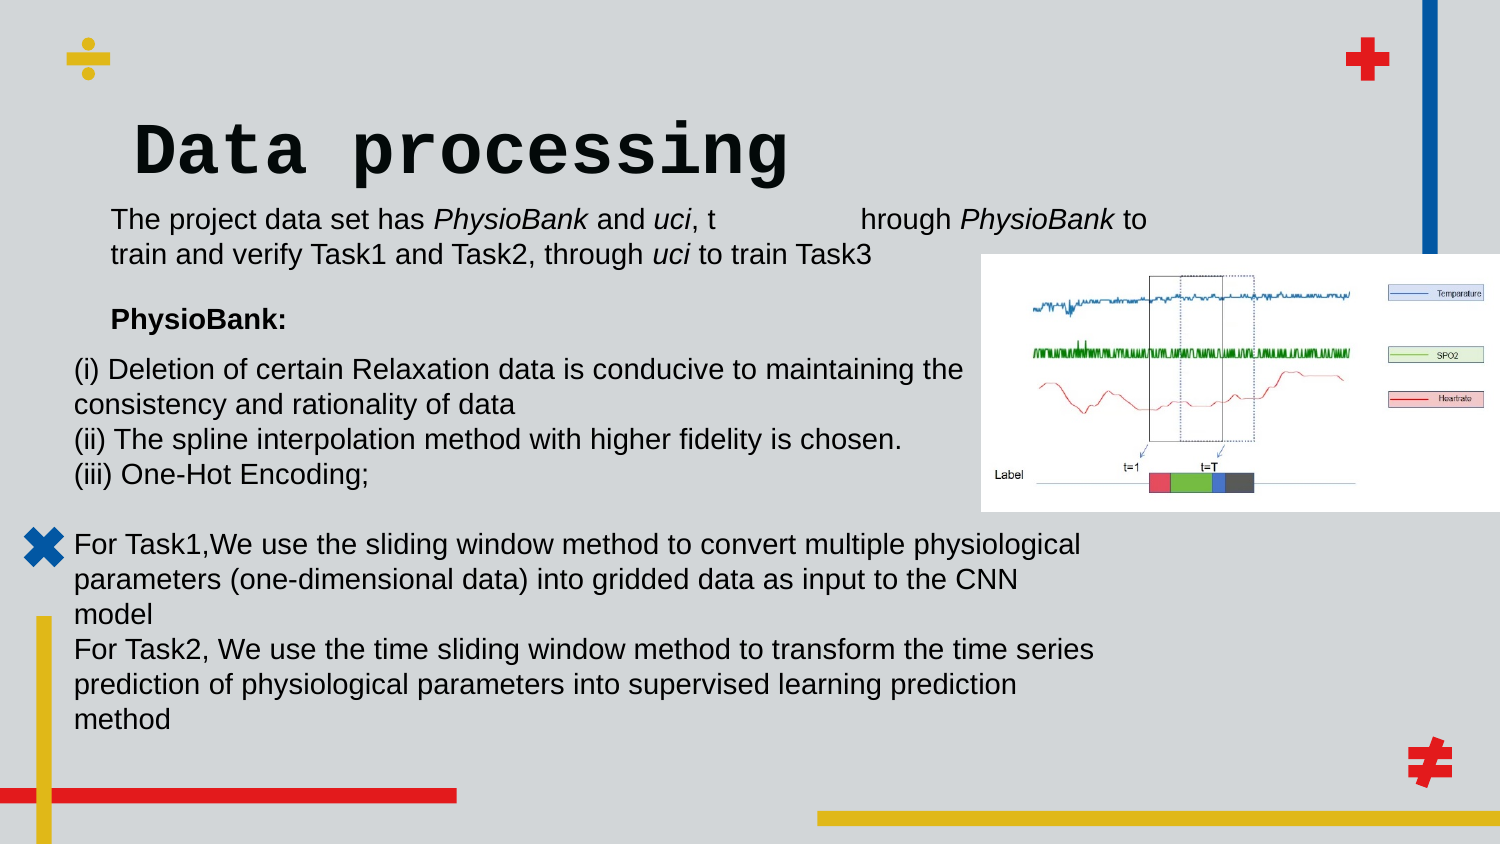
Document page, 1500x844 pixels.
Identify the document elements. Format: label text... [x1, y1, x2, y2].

picture [981, 254, 1500, 512]
text_box The project data set has PhysioBank and uci, t hrough PhysioBank to train and verify Task1 and Task2, through uci to train Task3 [95, 192, 1203, 278]
title Data processing [118, 72, 1382, 167]
text_box PhysioBank: [95, 292, 306, 343]
text_box (i) Deletion of certain Relaxation data is conducive to maintaining the consistency and rationality of data (ii) The spline interpolation method with higher fidelity is chosen. (iii) One-Hot Encoding; For Task1,We use the sliding window method to convert multiple physiological parameters (one-dimensional data) into gridded data as input to the CNN model For Task2, We use the time sliding window method to transform the time series prediction of physiological parameters into supervised learning prediction method [58, 343, 1119, 743]
